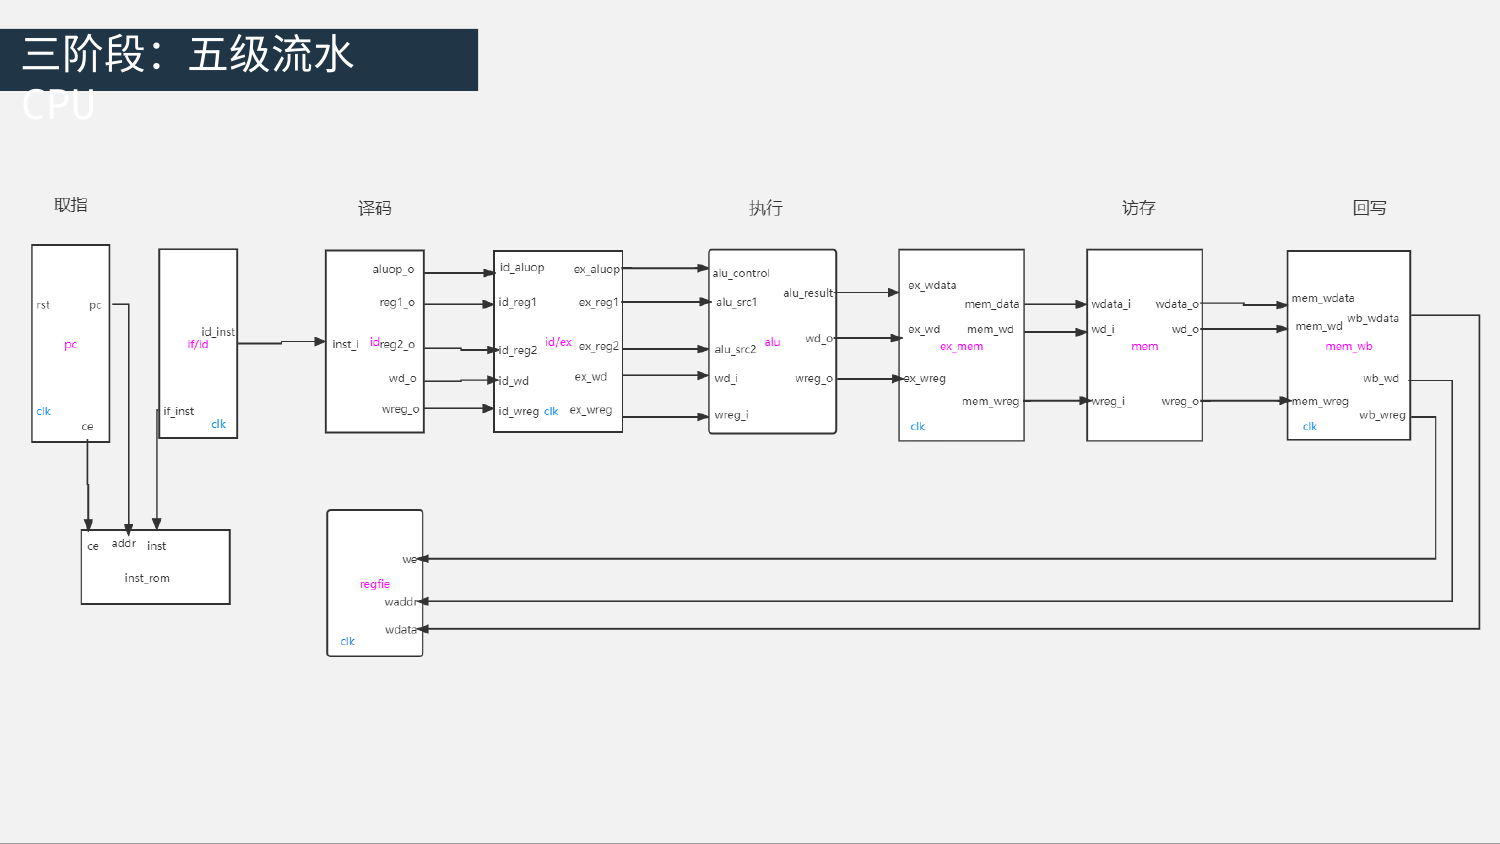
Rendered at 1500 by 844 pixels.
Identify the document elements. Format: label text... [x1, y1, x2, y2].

list 三阶段：五级流水CPU [5, 20, 455, 83]
picture [0, 166, 1500, 677]
